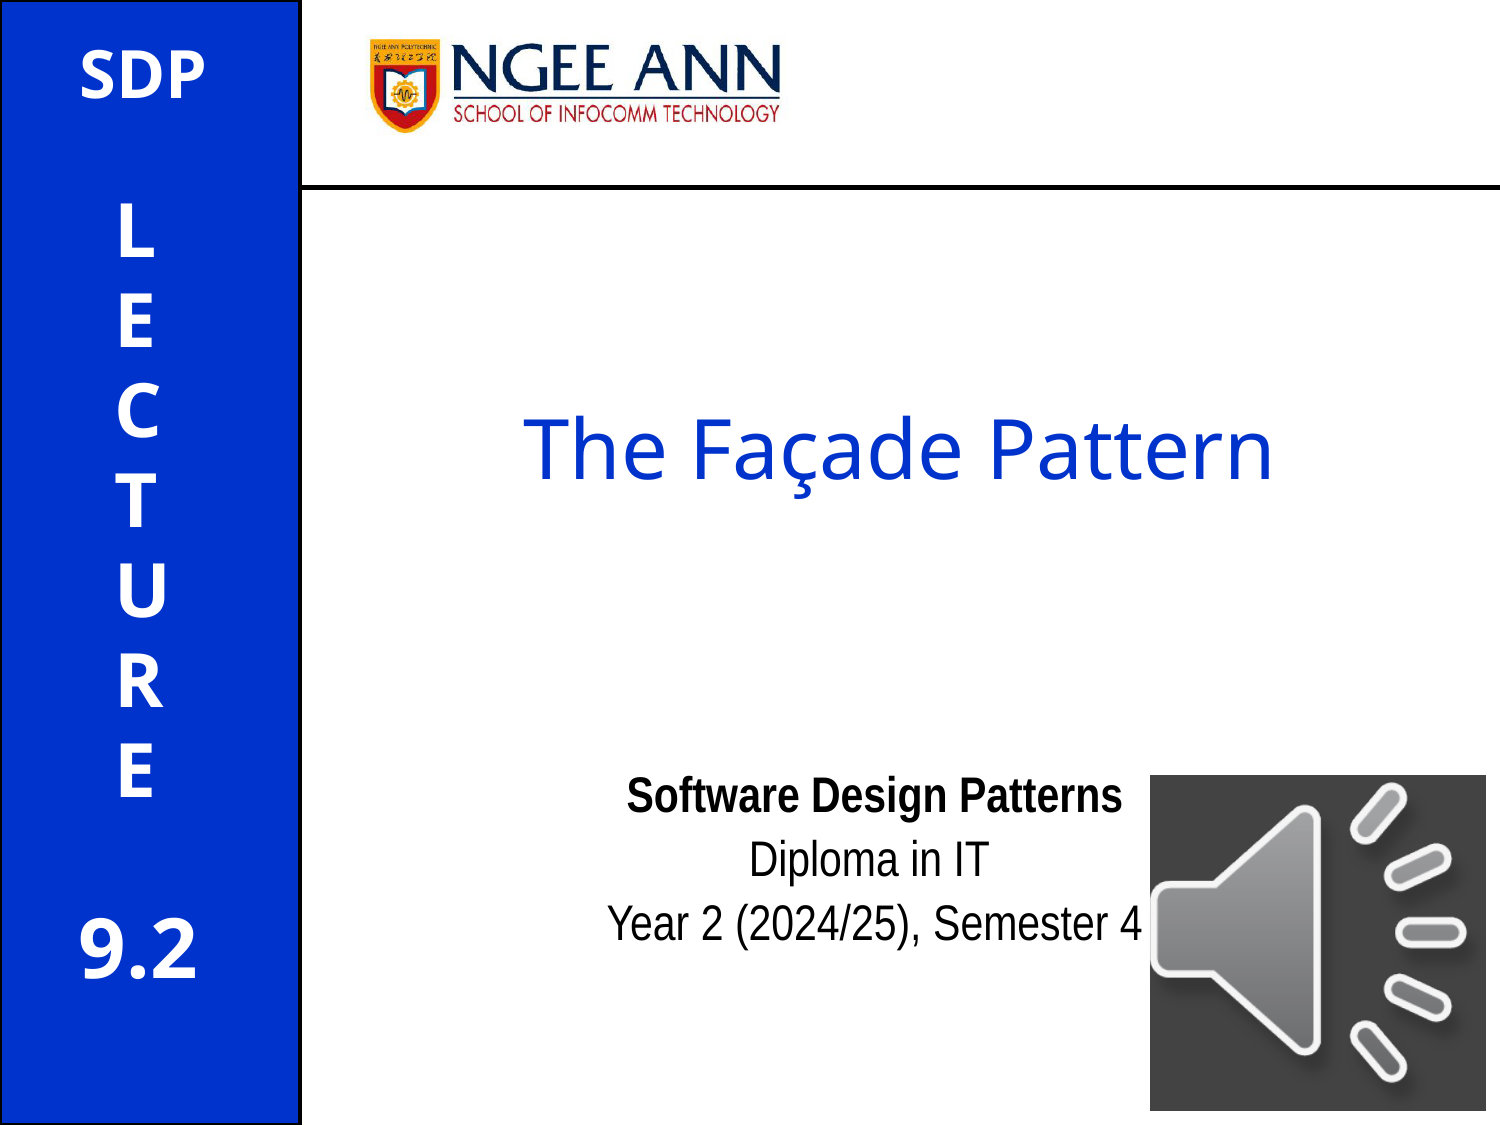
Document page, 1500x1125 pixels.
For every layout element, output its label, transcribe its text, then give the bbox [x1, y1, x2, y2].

picture [1148, 773, 1487, 1112]
text_box [0, 0, 300, 1125]
text_box Software Design Patterns Diploma in IT Year 2 (2024/25), Semester 4 [424, 762, 1325, 975]
picture [324, 0, 826, 172]
subtitle The Façade Pattern [393, 358, 1407, 563]
text_box 9.2 [37, 887, 263, 1003]
text_box SDP [0, 24, 288, 120]
text_box LECTURE [99, 174, 200, 887]
